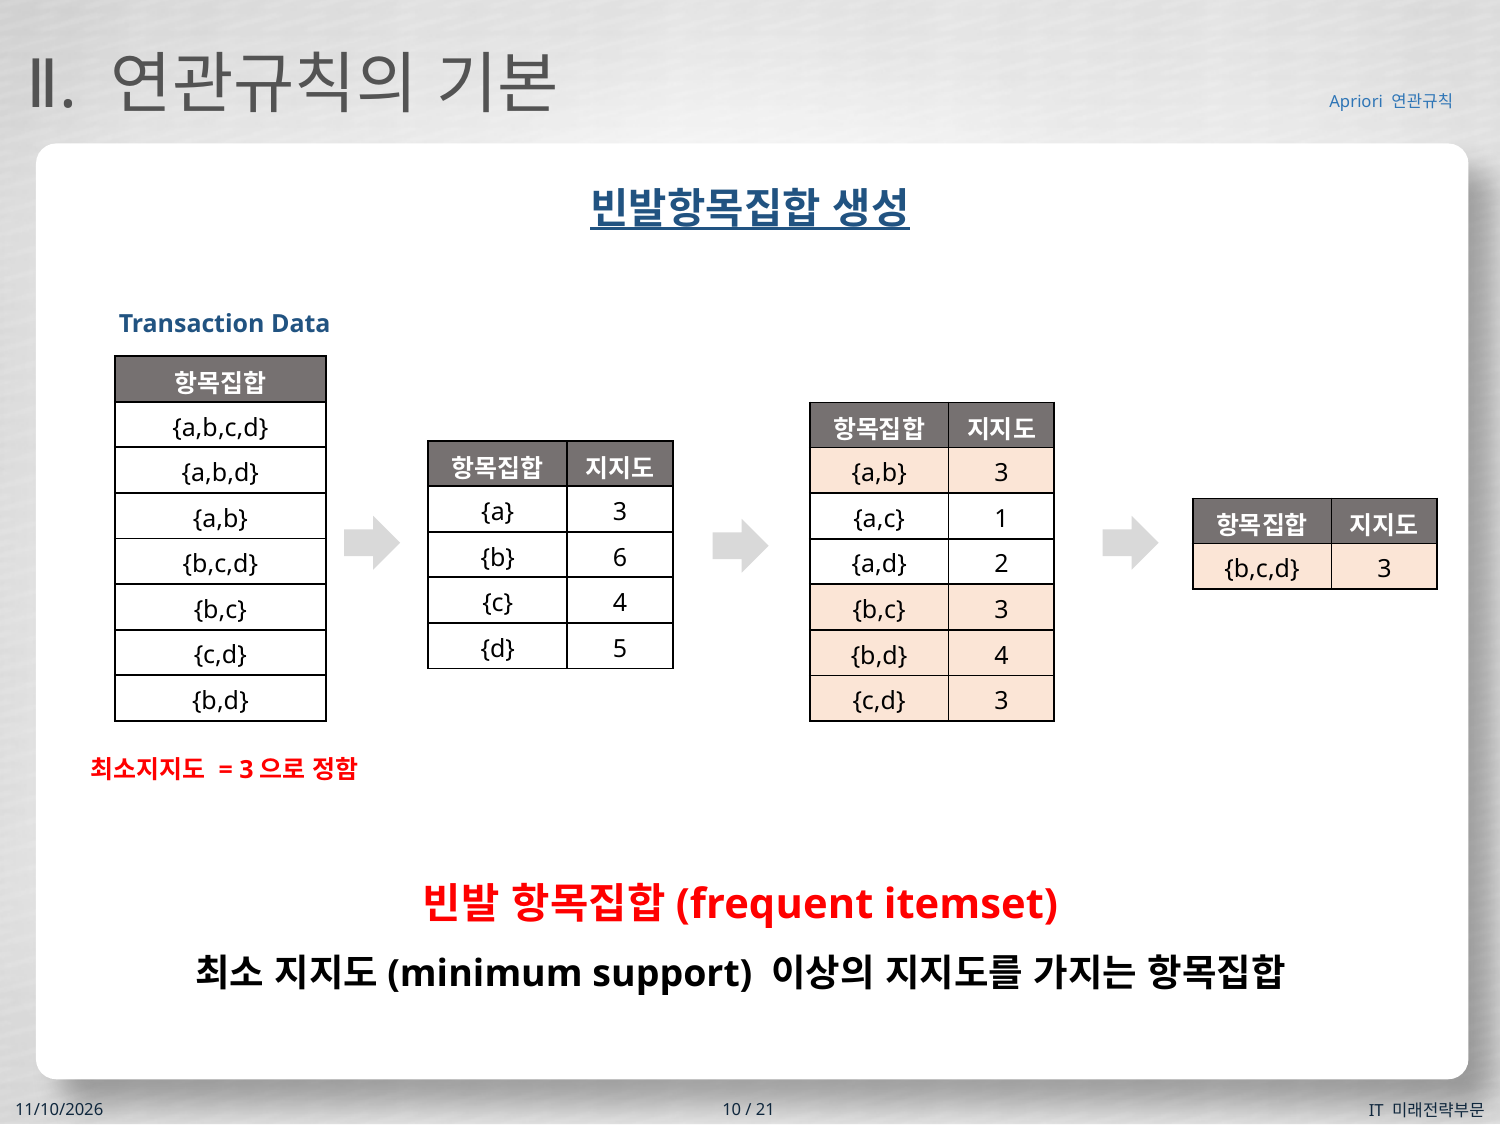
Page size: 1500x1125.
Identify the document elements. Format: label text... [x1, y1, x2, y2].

table_cell 1 [949, 494, 1053, 538]
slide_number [0, 1095, 338, 1125]
table_cell 4 [568, 578, 672, 622]
table_header 지지도 [568, 442, 672, 485]
text_box Ⅱ. 연관규칙의 기본 [11, 33, 970, 128]
text_box Transaction Data [100, 299, 349, 345]
text_box [712, 517, 770, 574]
table_cell {b,c} [116, 585, 325, 629]
table_cell 4 [949, 631, 1053, 675]
slide_number 10 / 21 [579, 1095, 918, 1125]
footer IT 미래전략부문 [1214, 1093, 1500, 1125]
table_header 항목집합 [1194, 499, 1331, 543]
table_header 항목집합 [116, 357, 325, 401]
table_cell 3 [568, 487, 672, 531]
table_cell 5 [568, 624, 672, 668]
table_header 지지도 [1332, 499, 1436, 543]
text_box 빈발 항목집합(frequent itemset) 최소 지지도(minimum support) 이상의 지지도를 가지는 항목집합 [121, 844, 1361, 1002]
table_cell {a,d} [811, 540, 948, 583]
table_cell {a,b} [811, 448, 948, 492]
table_cell {b,c} [811, 585, 948, 629]
table_cell {c} [429, 578, 566, 622]
table_cell 3 [949, 585, 1053, 629]
text_box 빈발항목집합 생성 [439, 174, 1061, 240]
table_cell {a,b,c,d} [116, 403, 325, 446]
table_cell 3 [949, 448, 1053, 492]
table_cell {a} [429, 487, 566, 531]
table_header 항목집합 [429, 442, 566, 485]
text_box [343, 514, 401, 571]
table_cell 3 [949, 676, 1053, 720]
table_cell {b} [429, 533, 566, 576]
table_cell 6 [568, 533, 672, 576]
picture [0, 0, 1500, 1124]
table_cell 3 [1332, 544, 1436, 588]
table_header 항목집합 [811, 403, 948, 447]
table_cell {b,d} [116, 676, 325, 720]
table_cell {a,b} [116, 494, 325, 538]
table_cell {c,d} [811, 676, 948, 720]
table_cell {b,c,d} [1194, 544, 1331, 588]
table_cell {b,c,d} [116, 539, 325, 583]
table_cell 2 [949, 540, 1053, 583]
table_cell {a,c} [811, 494, 948, 538]
table_cell {c,d} [116, 631, 325, 674]
table_cell {b,d} [811, 631, 948, 675]
table_cell {a,b,d} [116, 448, 325, 492]
text_box 최소지지도 = 3으로 정함 [37, 731, 412, 792]
table_header 지지도 [949, 403, 1053, 447]
text_box [1102, 514, 1160, 571]
table_cell {d} [429, 624, 566, 668]
